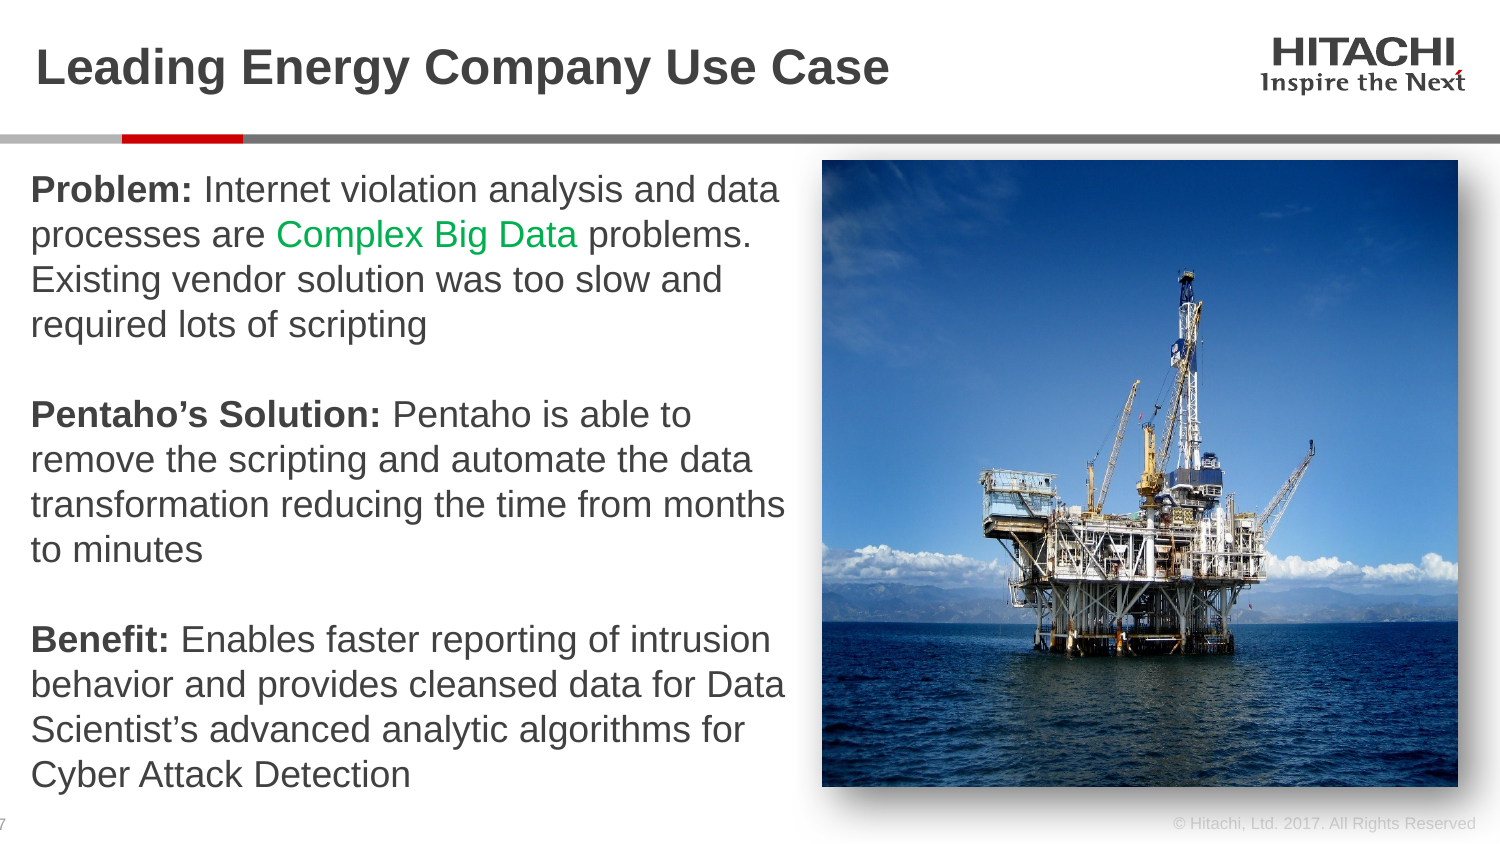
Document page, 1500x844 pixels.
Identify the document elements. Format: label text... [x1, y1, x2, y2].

picture [822, 160, 1459, 788]
title Leading Energy Company Use Case [20, 8, 1102, 129]
text_box Problem: Internet violation analysis and data processes are Complex Big Data problems. Existing vendor solution was too slow and required lots of scripting Pentaho’s Solution: Pentaho is able to remove the scripting and automate the data transformation reducing the time from months to minutes Benefit: Enables faster reporting of intrusion behavior and provides cleansed data for Data Scientist’s advanced analytic algorithms for Cyber Attack Detection [15, 157, 803, 803]
